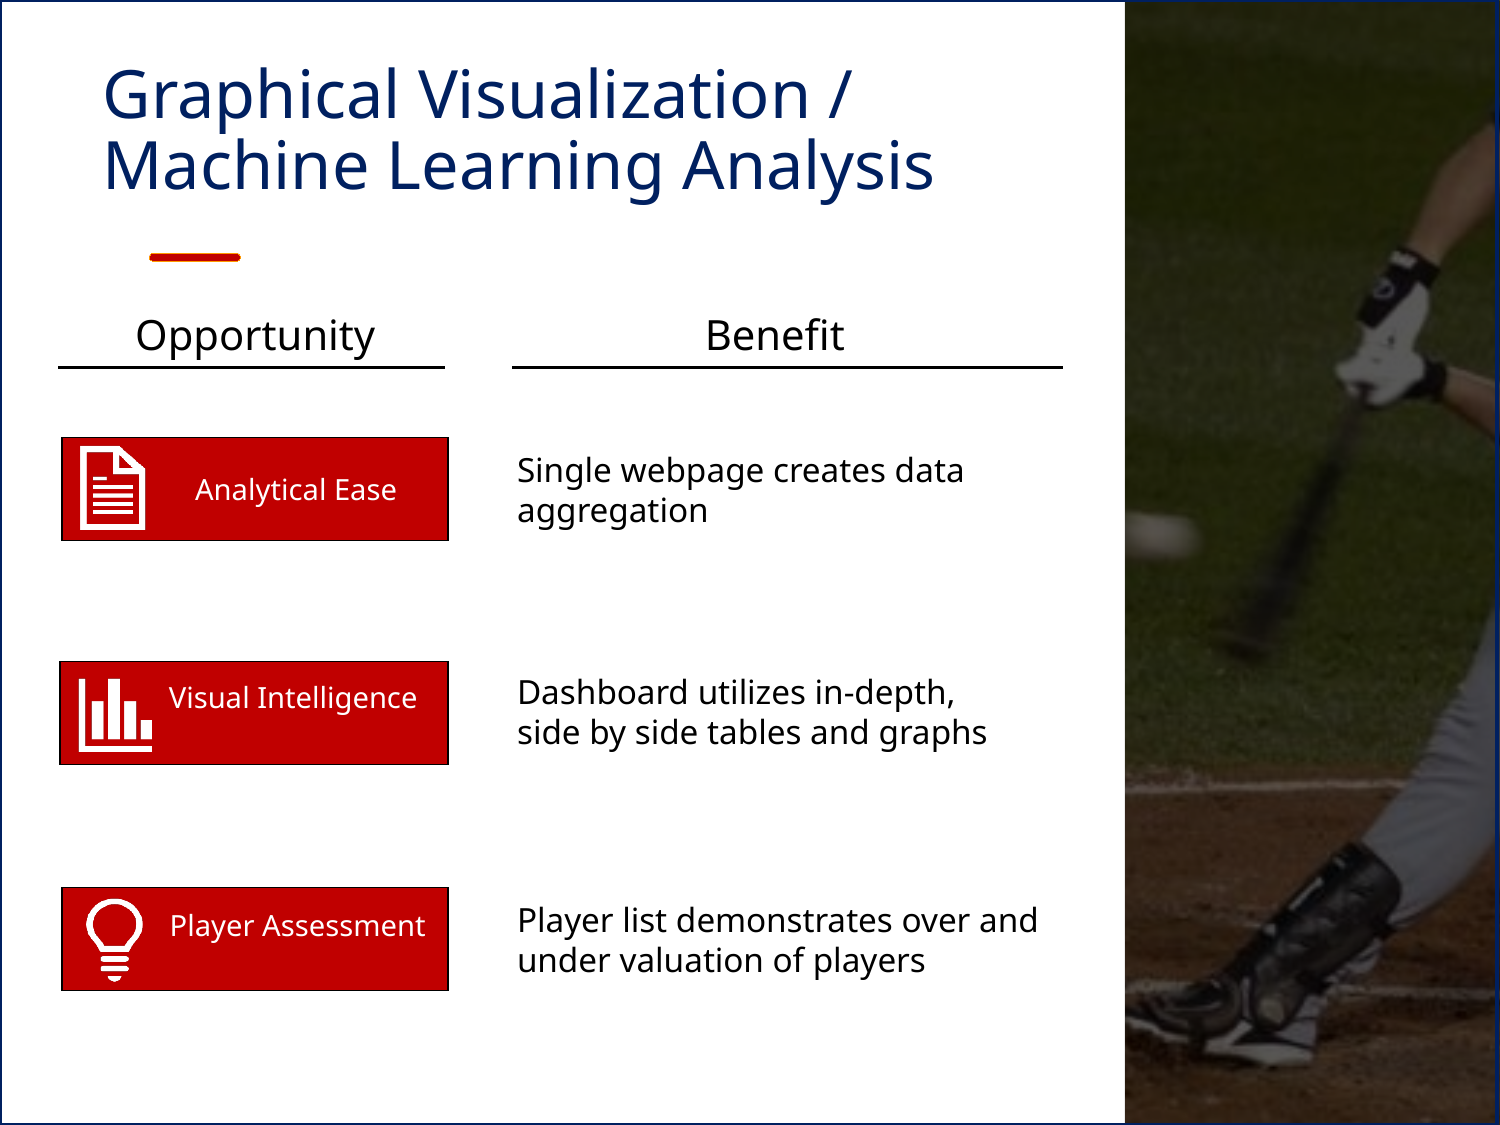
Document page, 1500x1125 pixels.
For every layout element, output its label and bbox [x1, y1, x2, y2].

text_box [59, 660, 449, 767]
text_box [61, 887, 449, 991]
text_box [61, 437, 449, 541]
text_box [0, 0, 1499, 1125]
